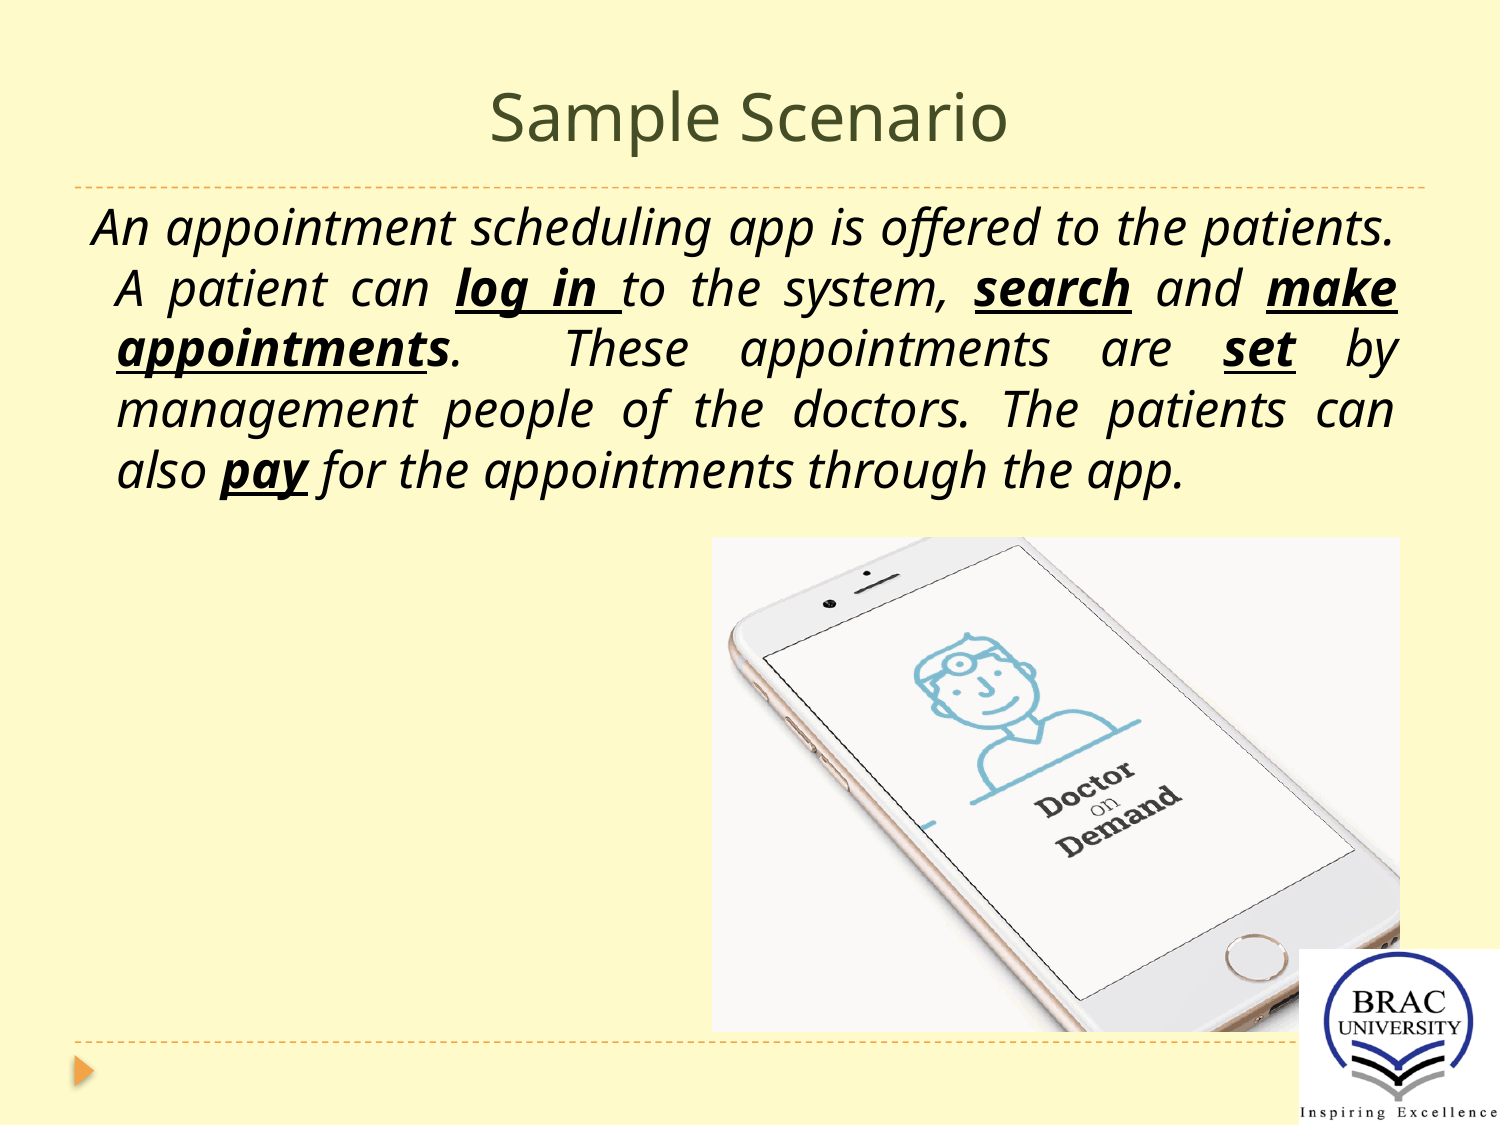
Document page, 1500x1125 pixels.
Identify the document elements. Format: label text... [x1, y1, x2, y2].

list An appointment scheduling app is offered to the patients. A patient can log in to the system, search and make appointments. These appointments are set by management people of the doctors. The patients can also pay for the appointments through the app. [62, 187, 1413, 550]
picture [712, 537, 1500, 1125]
title Sample Scenario [474, 37, 1113, 163]
